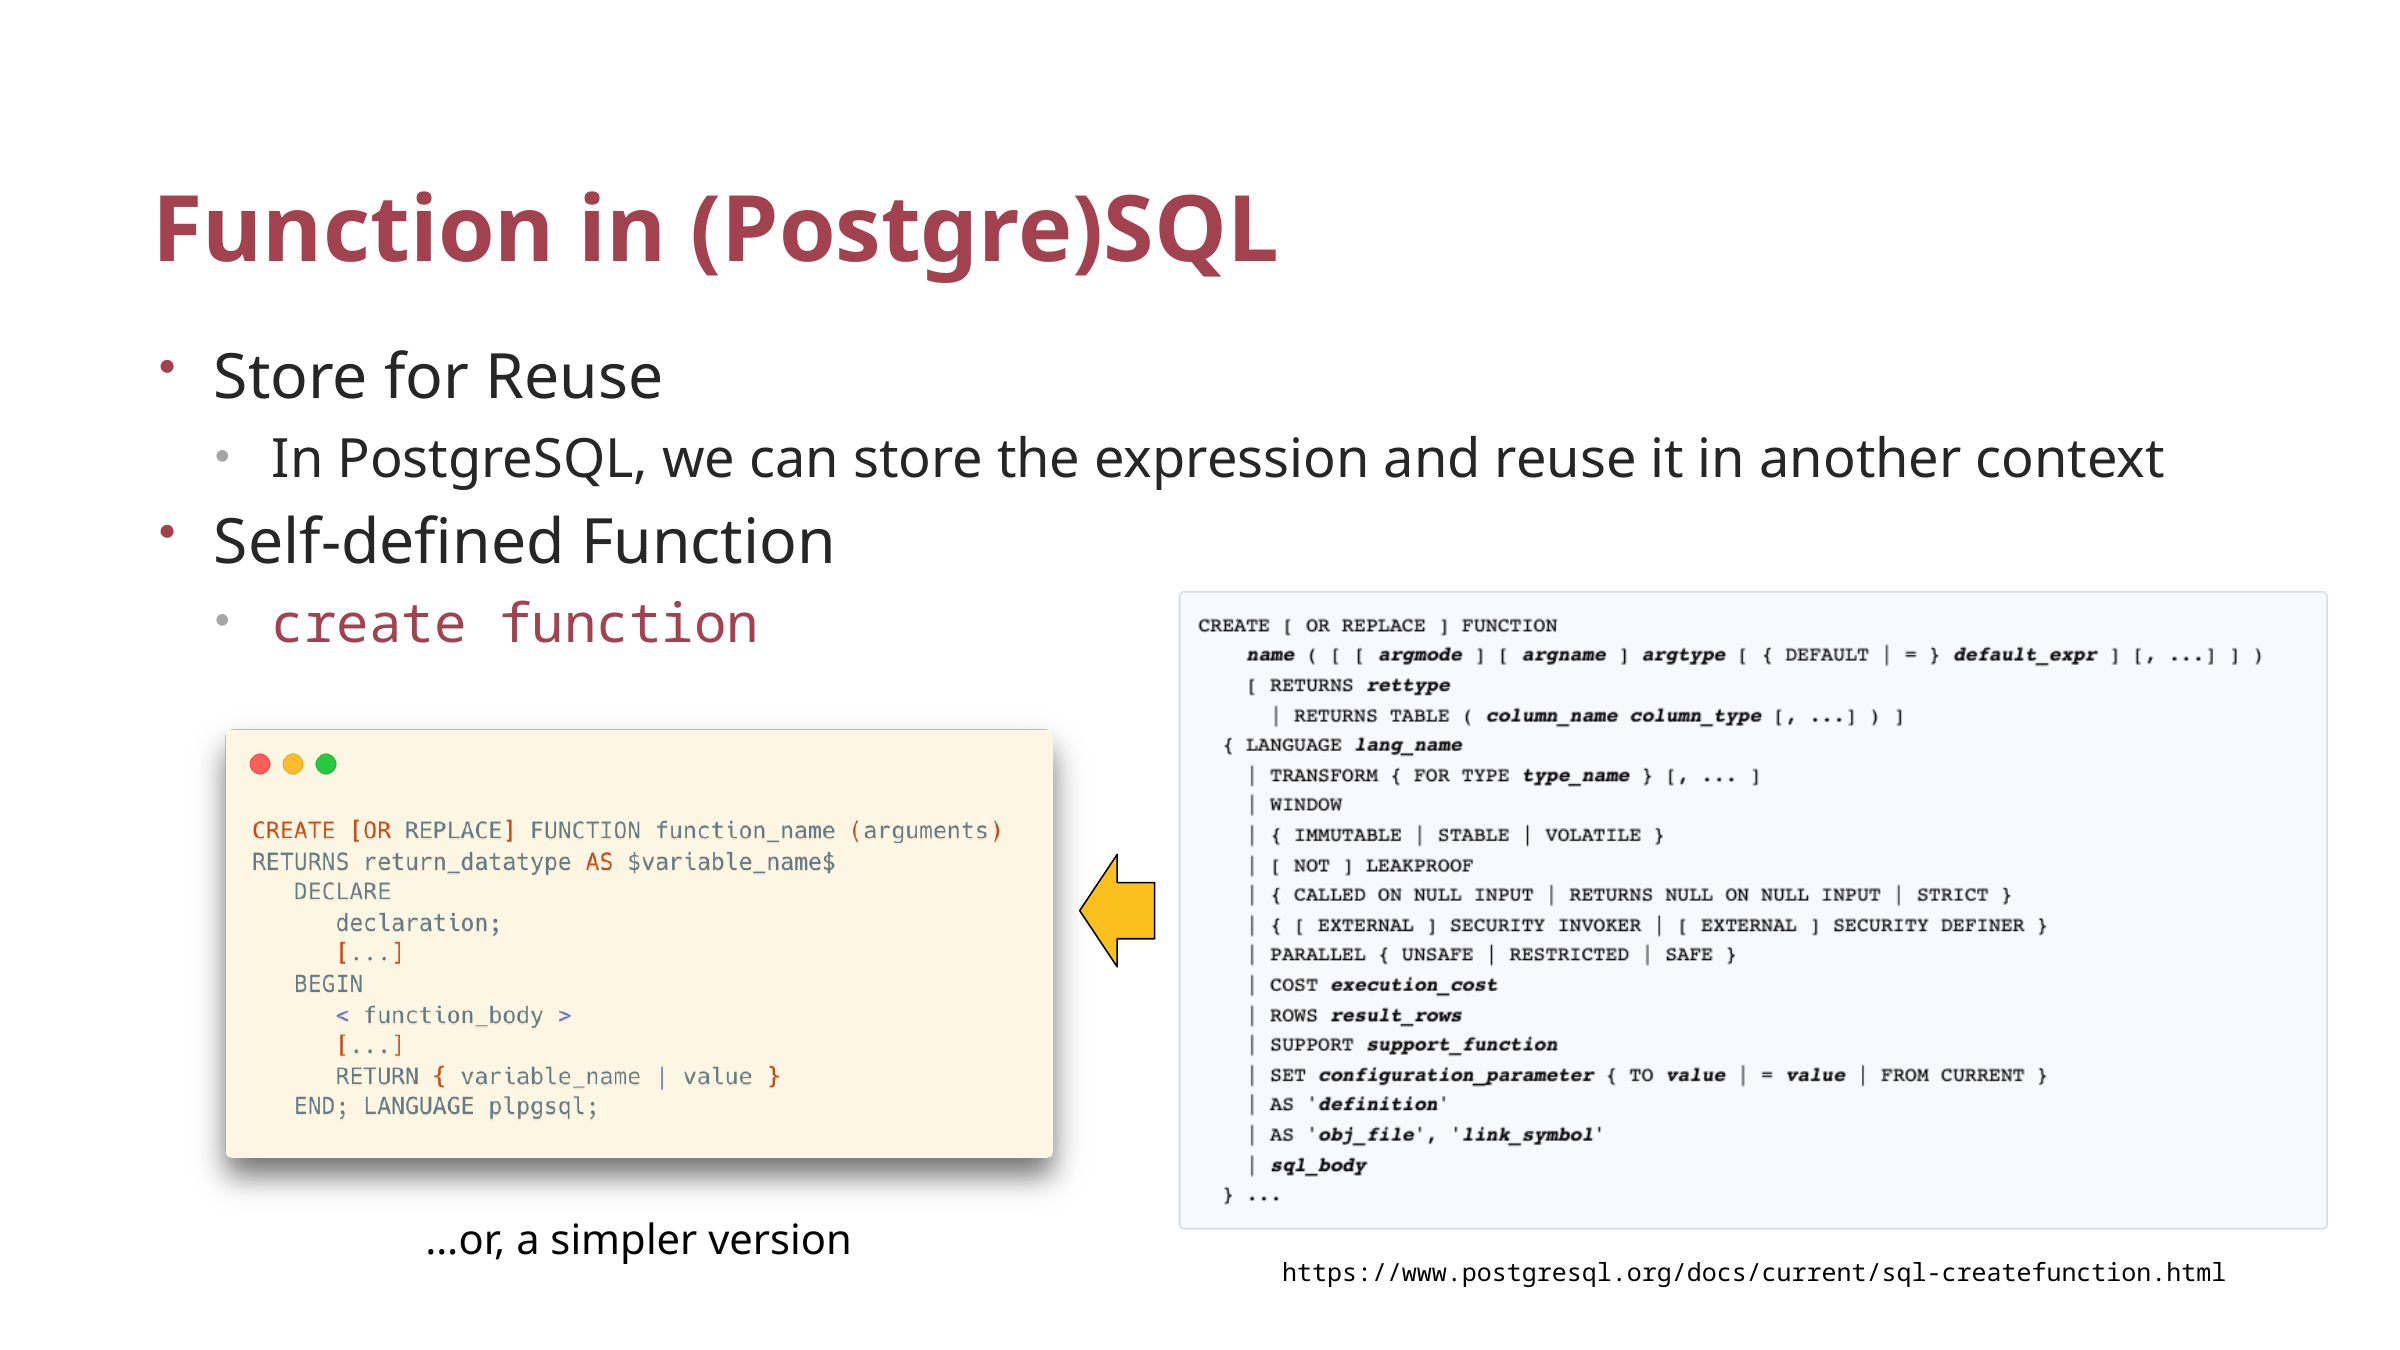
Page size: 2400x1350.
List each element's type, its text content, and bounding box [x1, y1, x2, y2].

picture [174, 668, 1104, 1219]
title Function in (Postgre)SQL [137, 54, 2263, 288]
text_box …or, a simpler version [352, 1227, 925, 1271]
text_box [1108, 854, 1155, 967]
picture [1174, 583, 2335, 1238]
text_box https://www.postgresql.org/docs/current/sql-createfunction.html [1154, 1248, 2355, 1294]
list Store for Reuse In PostgreSQL, we can store the expression and reuse it in another context Self-defined Function create function [137, 324, 2263, 1200]
